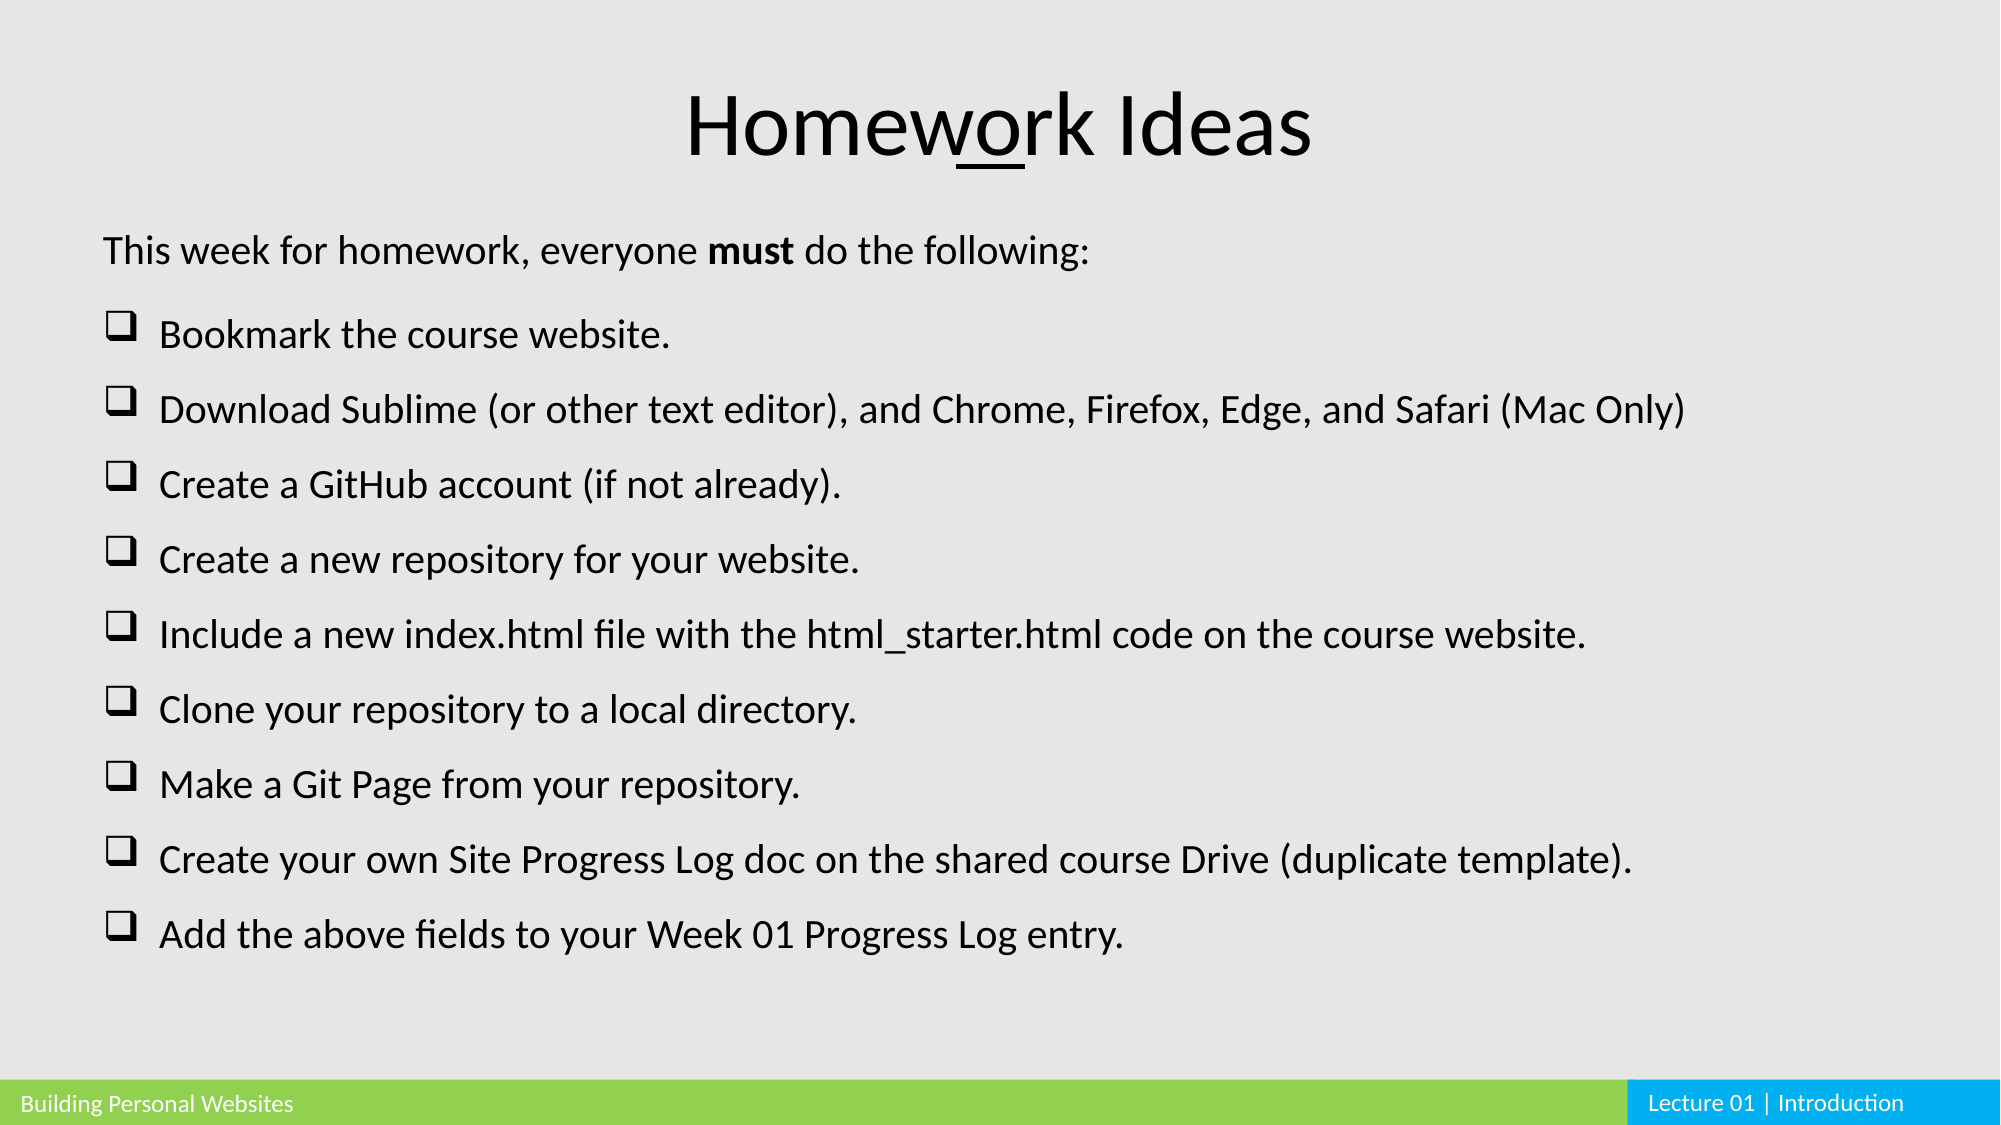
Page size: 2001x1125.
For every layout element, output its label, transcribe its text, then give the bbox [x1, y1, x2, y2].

text_box Bookmark the course website. Download Sublime (or other text editor), and Chrome, Firefox, Edge, and Safari (Mac Only) Create a GitHub account (if not already). Create a new repository for your website. Include a new index.html file with the html_starter.html code on the course website. Clone your repository to a local directory. Make a Git Page from your repository. Create your own Site Progress Log doc on the shared course Drive (duplicate template). Add the above fields to your Week 01 Progress Log entry. [88, 274, 1824, 1039]
text_box Building Personal Websites [5, 1079, 446, 1125]
text_box [446, 1079, 1627, 1125]
text_box Lecture 01 | Introduction [1633, 1079, 2000, 1124]
text_box [1627, 1079, 2000, 1125]
text_box Homework Ideas [607, 1, 1393, 182]
text_box This week for homework, everyone must do the following: [88, 190, 1824, 274]
text_box [0, 1079, 5, 1125]
